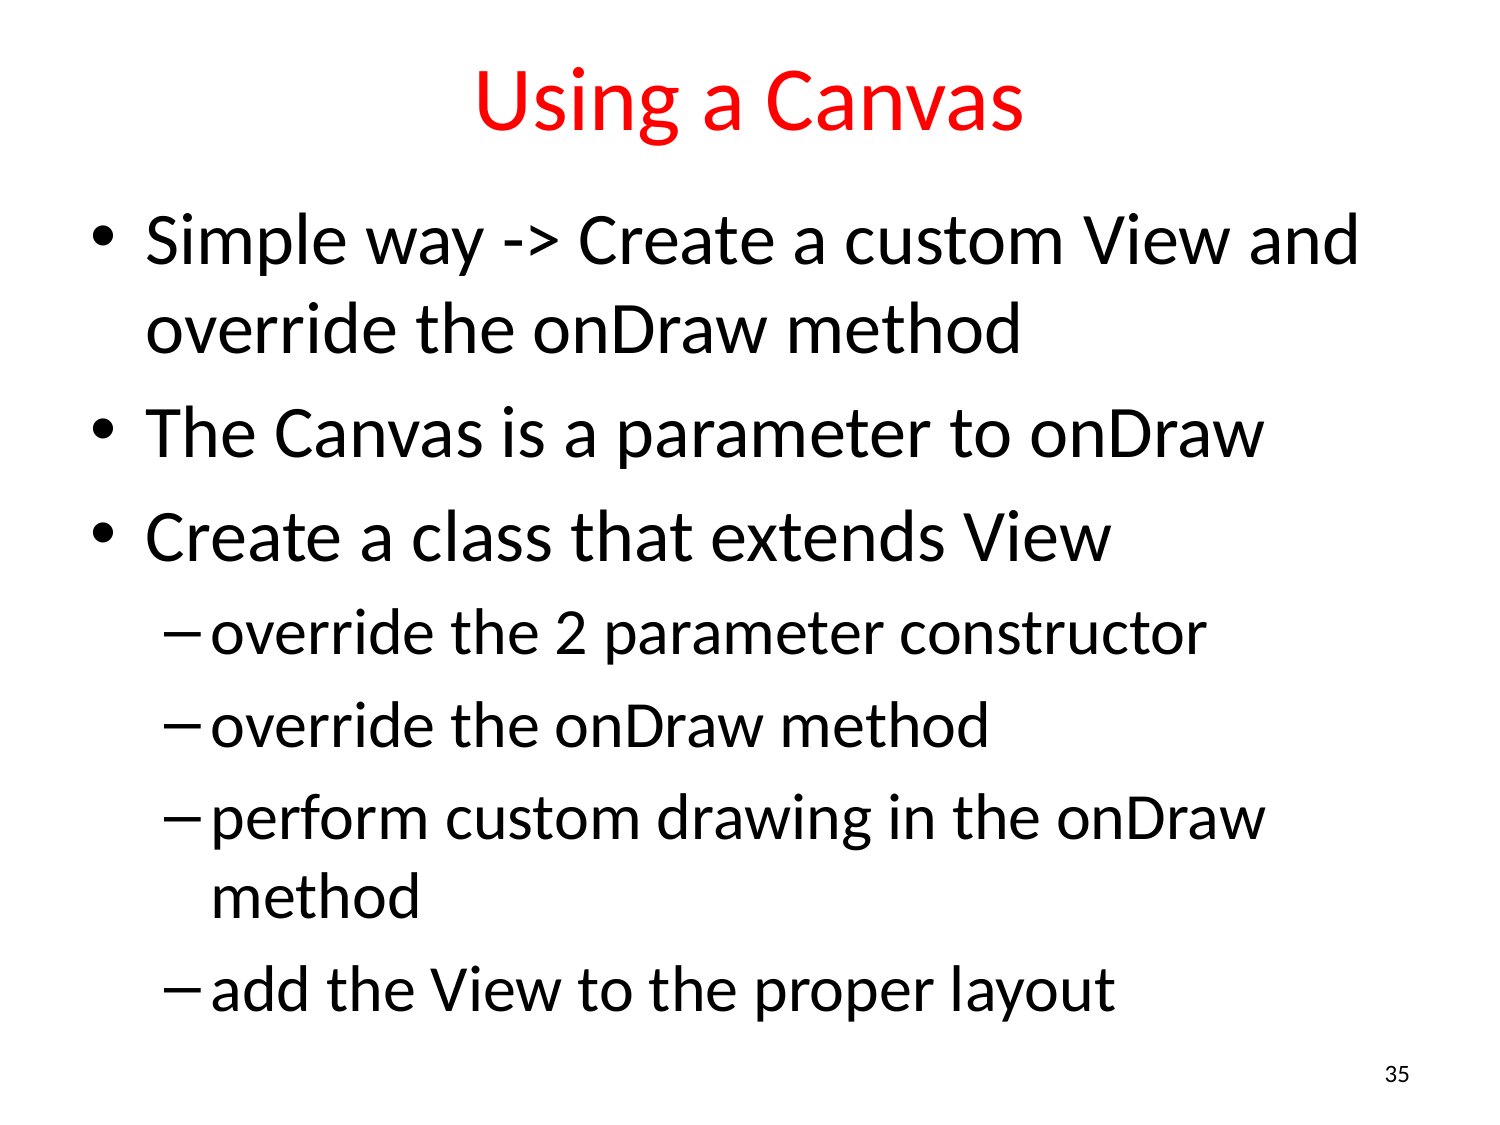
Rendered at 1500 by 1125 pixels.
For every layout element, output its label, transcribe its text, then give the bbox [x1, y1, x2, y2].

title Using a Canvas [75, 0, 1425, 182]
slide_number 35 [1074, 1042, 1425, 1103]
list Simple way -> Create a custom View and override the onDraw method The Canvas is a parameter to onDraw Create a class that extends View override the 2 parameter constructor override the onDraw method perform custom drawing in the onDraw method add the View to the proper layout [75, 182, 1425, 1038]
